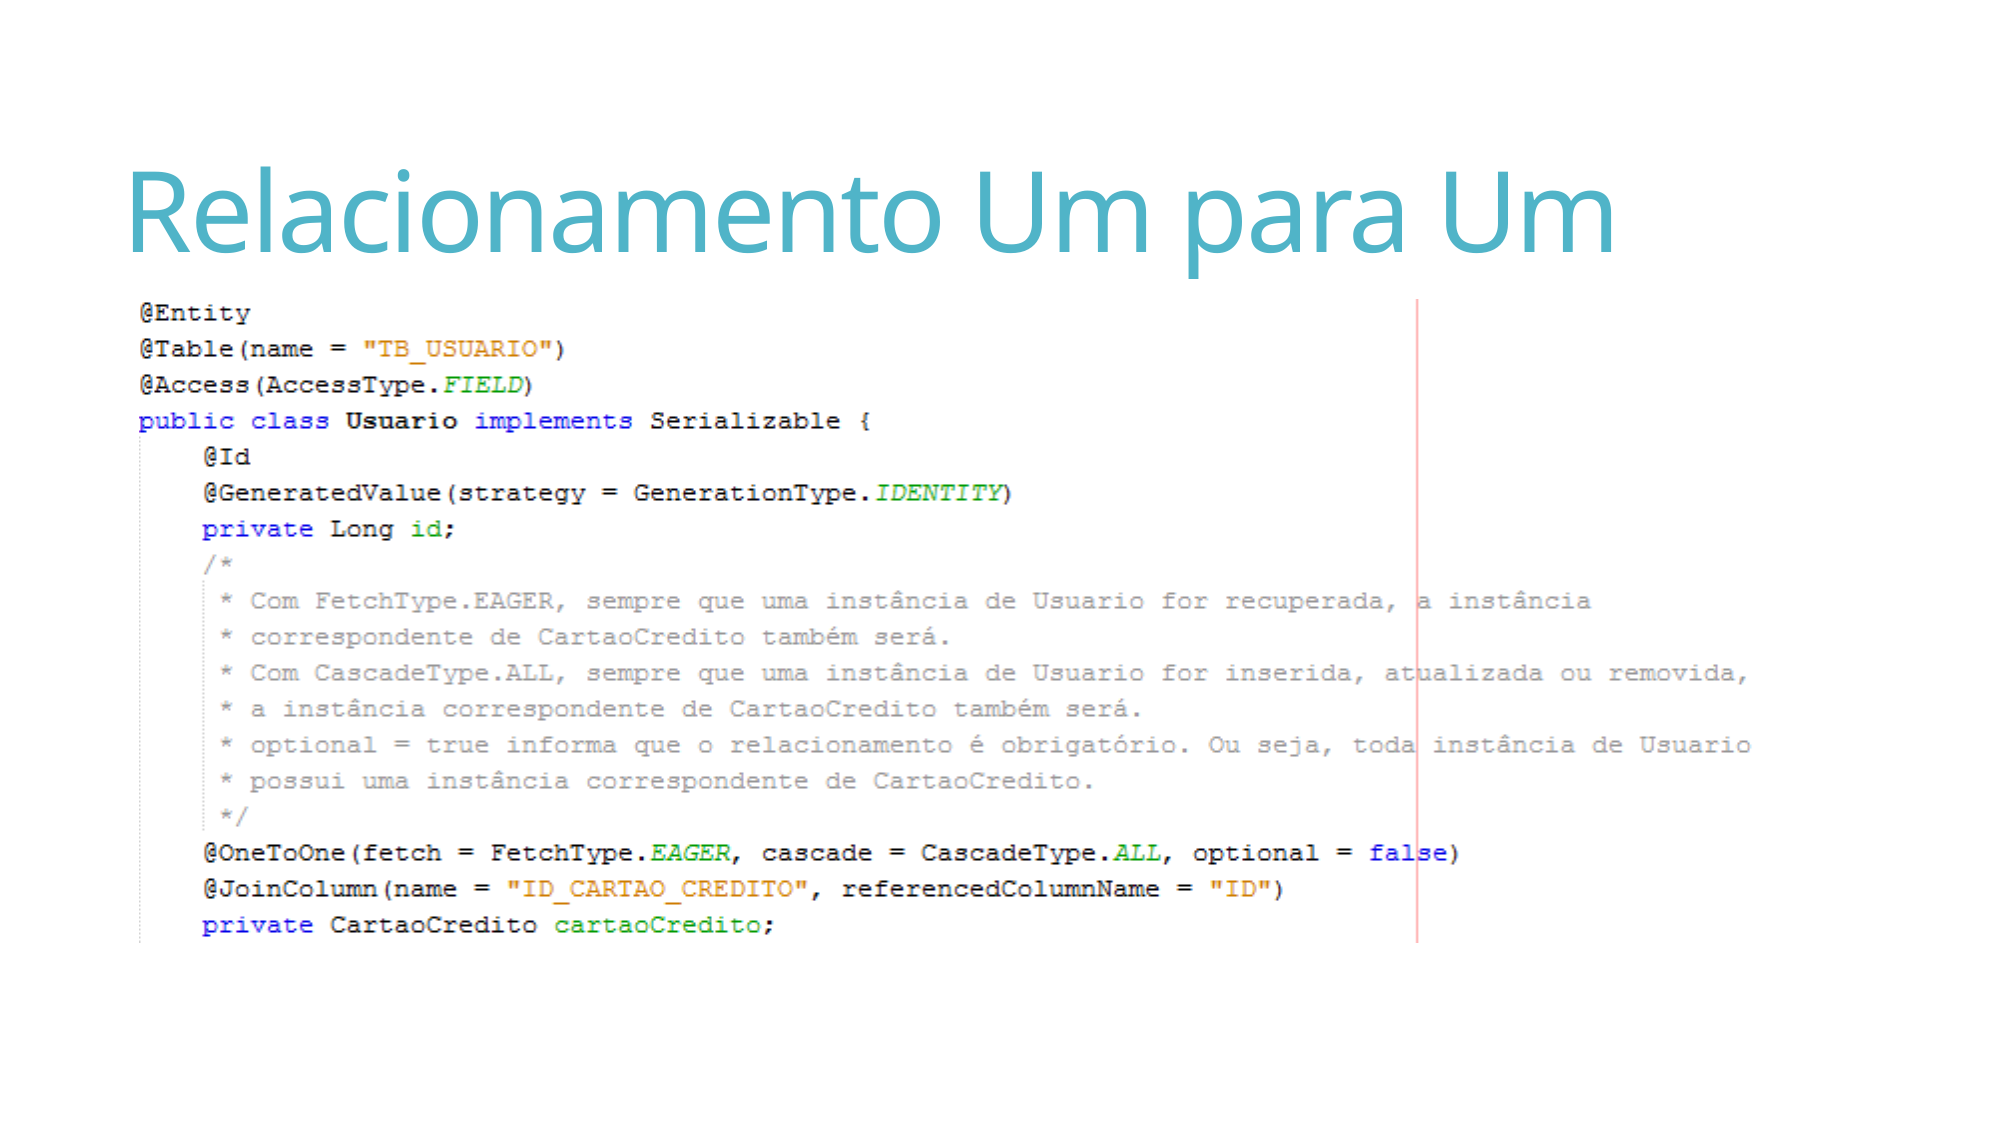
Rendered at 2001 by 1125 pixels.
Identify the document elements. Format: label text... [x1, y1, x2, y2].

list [139, 299, 1758, 943]
title Relacionamento Um para Um [107, 81, 1875, 354]
